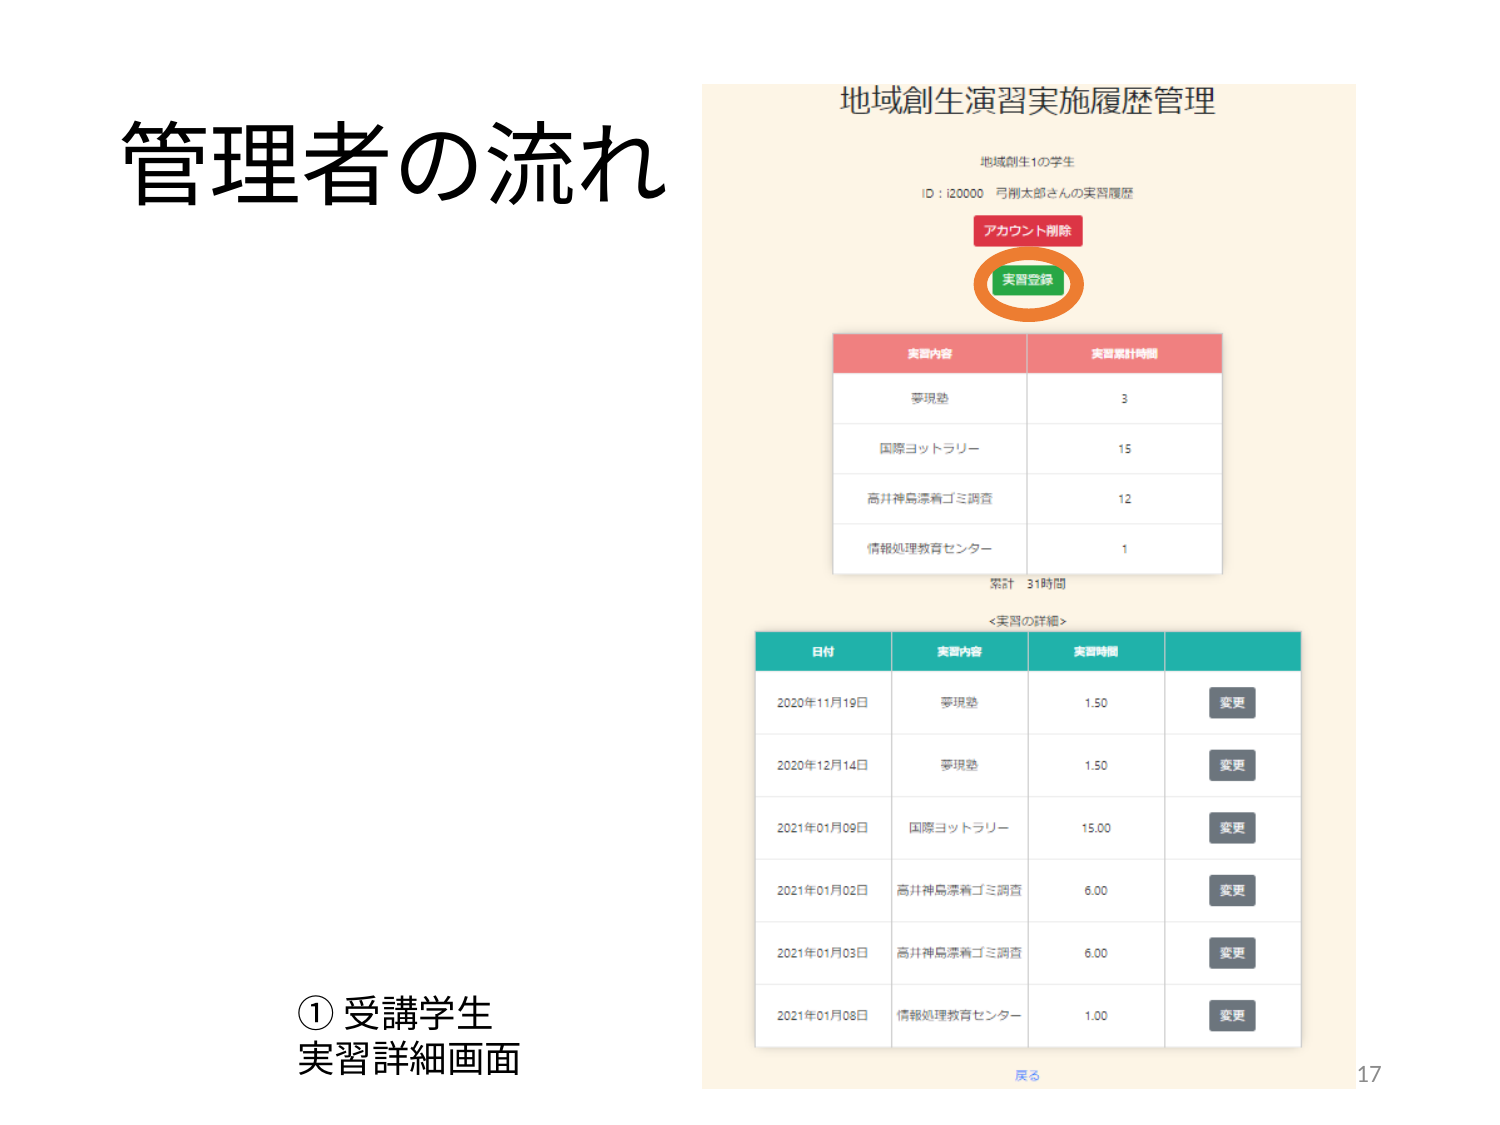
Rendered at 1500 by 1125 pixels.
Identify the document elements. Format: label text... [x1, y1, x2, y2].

text_box ①受講学生 実習詳細画面 [282, 982, 661, 1088]
slide_number 17 [1059, 1042, 1397, 1103]
picture [702, 84, 1356, 1089]
title 管理者の流れ [103, 59, 1397, 278]
